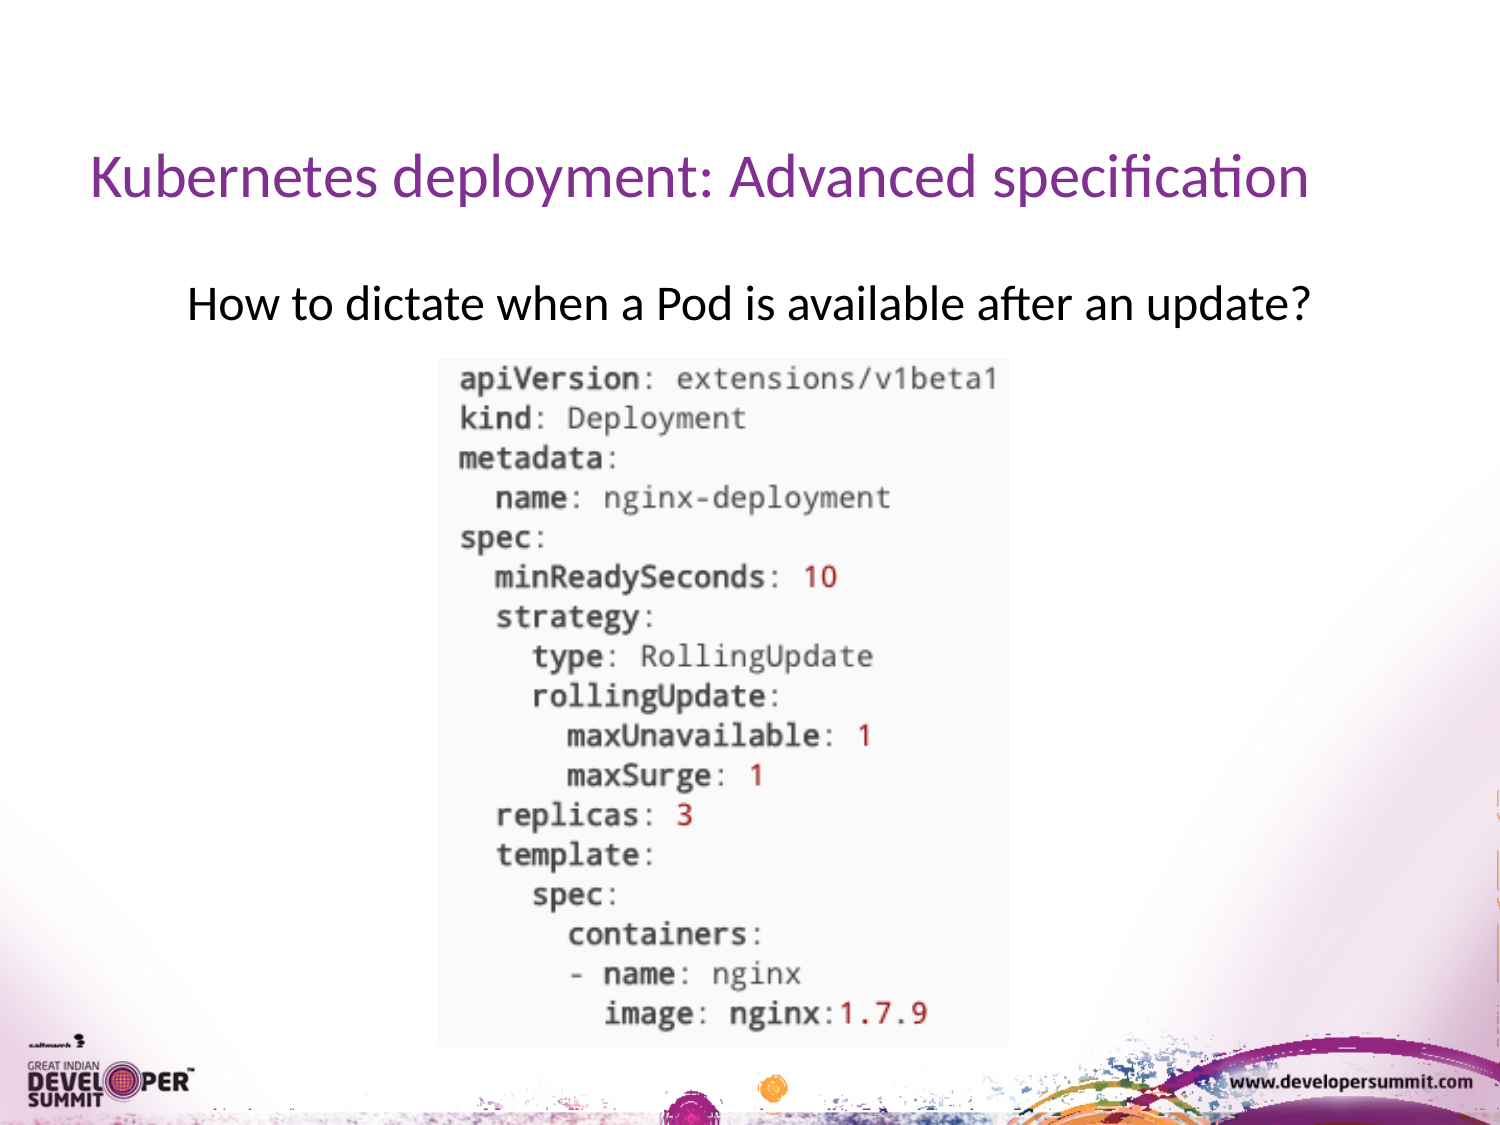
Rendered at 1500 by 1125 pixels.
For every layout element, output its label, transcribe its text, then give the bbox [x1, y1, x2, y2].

list How to dictate when a Pod is available after an update? [75, 262, 1425, 1005]
picture [0, 0, 1500, 1125]
title Kubernetes deployment: Advanced specification [75, 62, 1425, 218]
